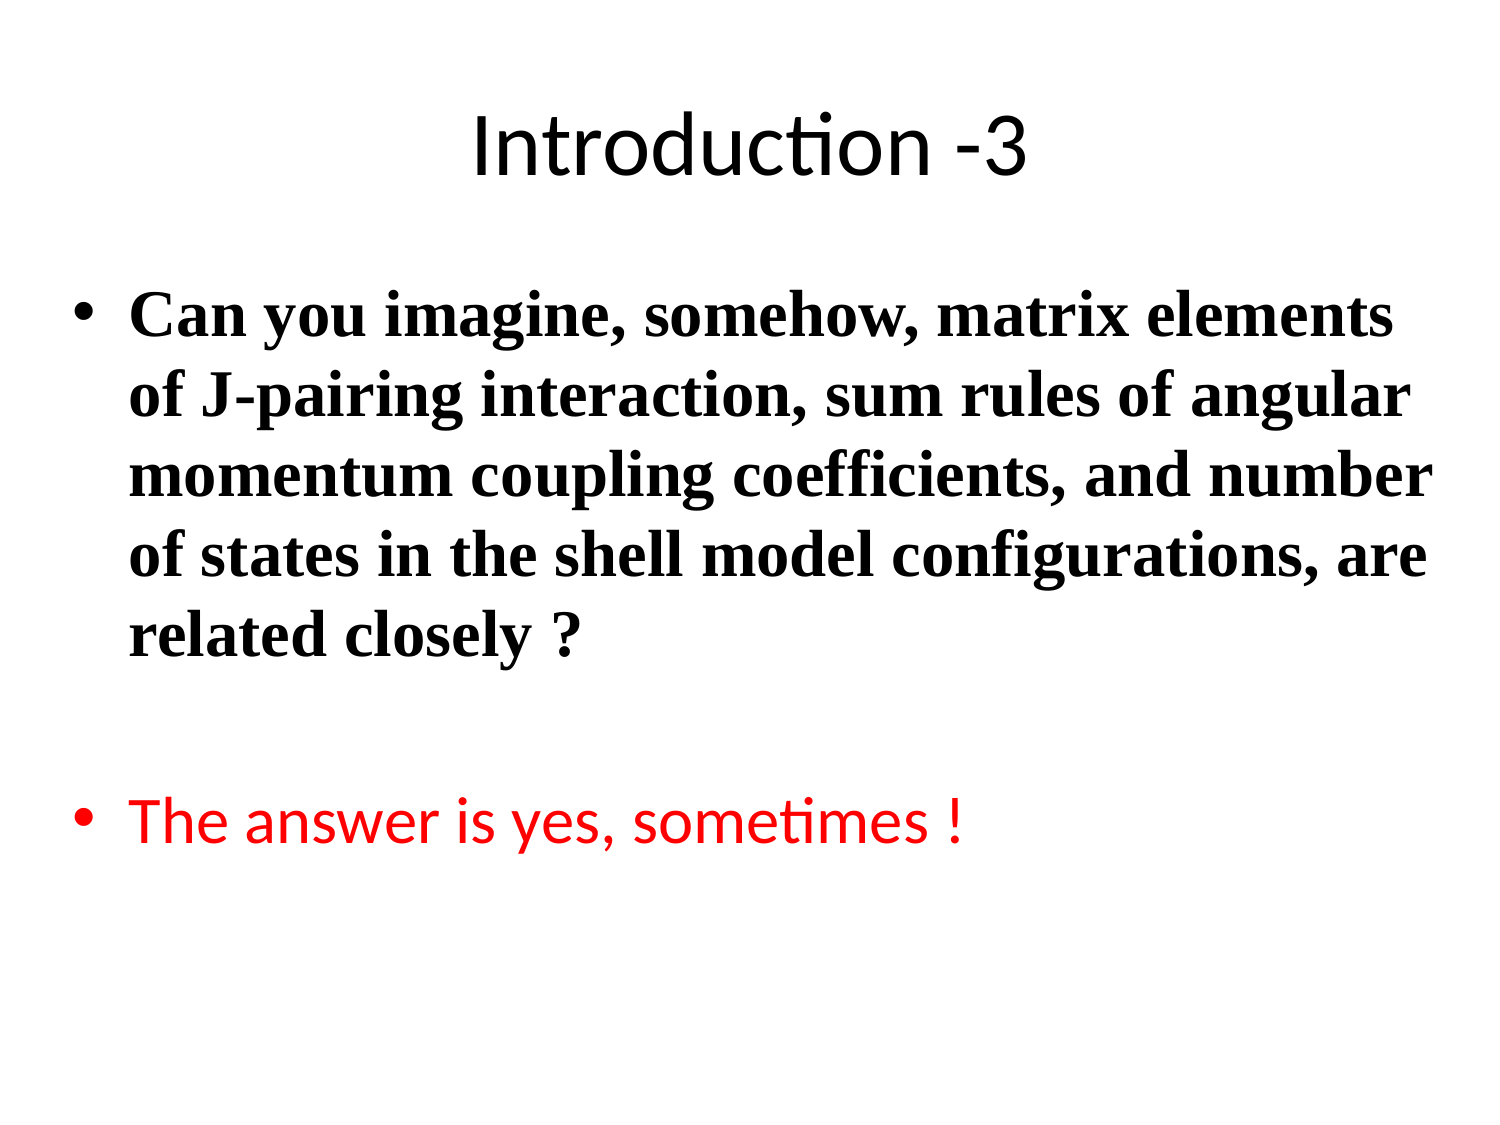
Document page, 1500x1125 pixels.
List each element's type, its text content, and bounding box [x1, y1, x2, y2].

list Can you imagine, somehow, matrix elements of J-pairing interaction, sum rules of angular momentum coupling coefficients, and number of states in the shell model configurations, are related closely ? The answer is yes, sometimes ! [57, 262, 1483, 1012]
title Introduction -3 [75, 45, 1425, 233]
